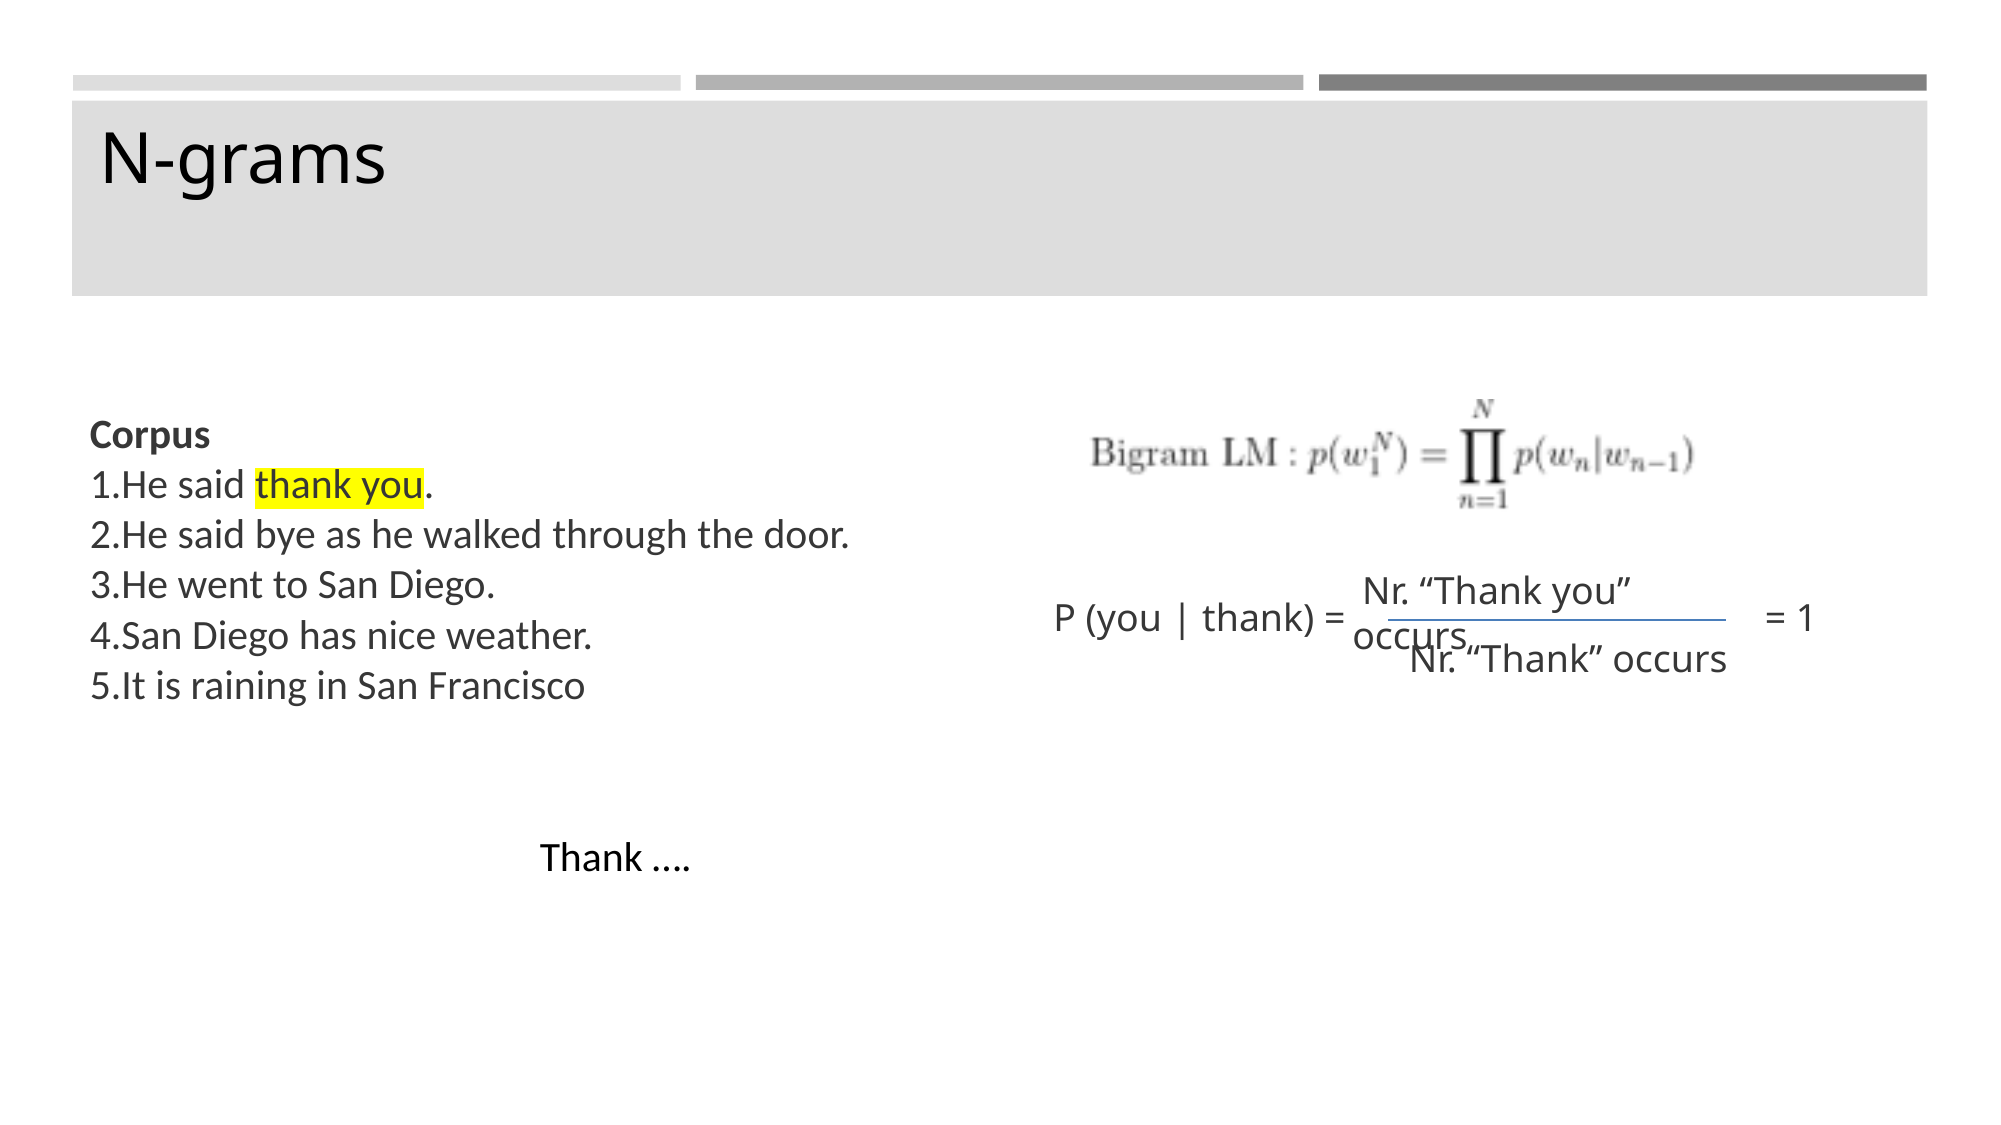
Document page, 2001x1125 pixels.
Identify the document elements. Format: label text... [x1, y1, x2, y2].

text_box = 1 [1749, 586, 1907, 647]
text_box Thank …. [525, 822, 725, 888]
text_box Nr. “Thank you” occurs [1337, 559, 1763, 665]
text_box P (you | thank) = [1038, 586, 1337, 647]
title N-grams [99, 112, 1698, 199]
text_box Corpus He said thank you. He said bye as he walked through the door. He went to San Diego. San Diego has nice weather. It is raining in San Francisco [75, 399, 895, 715]
text_box Nr. “Thank” occurs [1384, 627, 1756, 687]
picture [1074, 398, 1763, 513]
